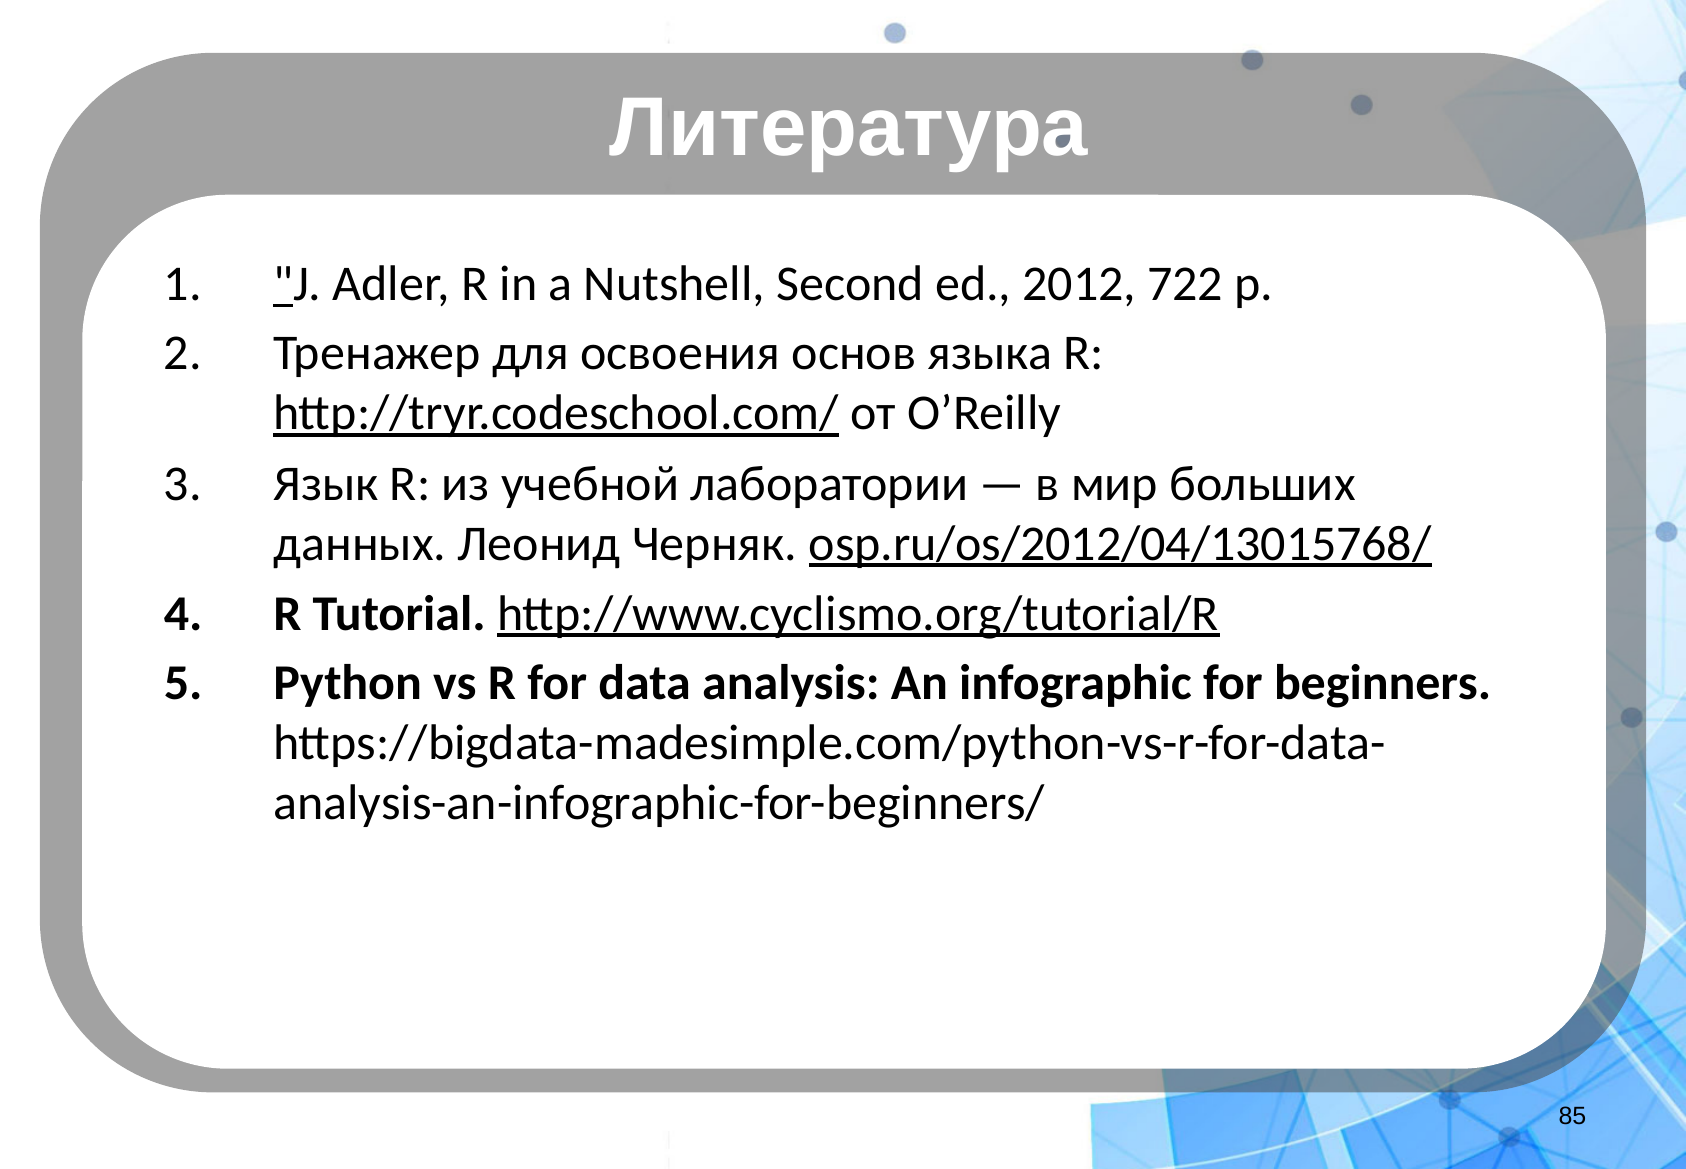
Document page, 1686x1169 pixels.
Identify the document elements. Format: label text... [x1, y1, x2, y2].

text_box Литература [594, 64, 1292, 180]
picture [0, 0, 1686, 1169]
text_box [82, 194, 1606, 1069]
list "J. Adler, R in a Nutshell, Second ed., 2012, 722 p. Тренажер для освоения основ языка R: http://tryr.codeschool.com/ от O’Reilly Язык R: из учебной лаборатории — в мир больших данных. Леонид Черняк. osp.ru/os/2012/04/13015768/ R Tutorial. http://www.cyclismo.org/tutorial/R Python vs R for data analysis: An infographic for beginners. https://bigdata-madesimple.com/python-vs-r-for-data-analysis-an-infographic-for-beginners/ [147, 241, 1529, 975]
text_box ‹#› [1386, 1083, 1602, 1146]
text_box [39, 52, 1647, 1093]
